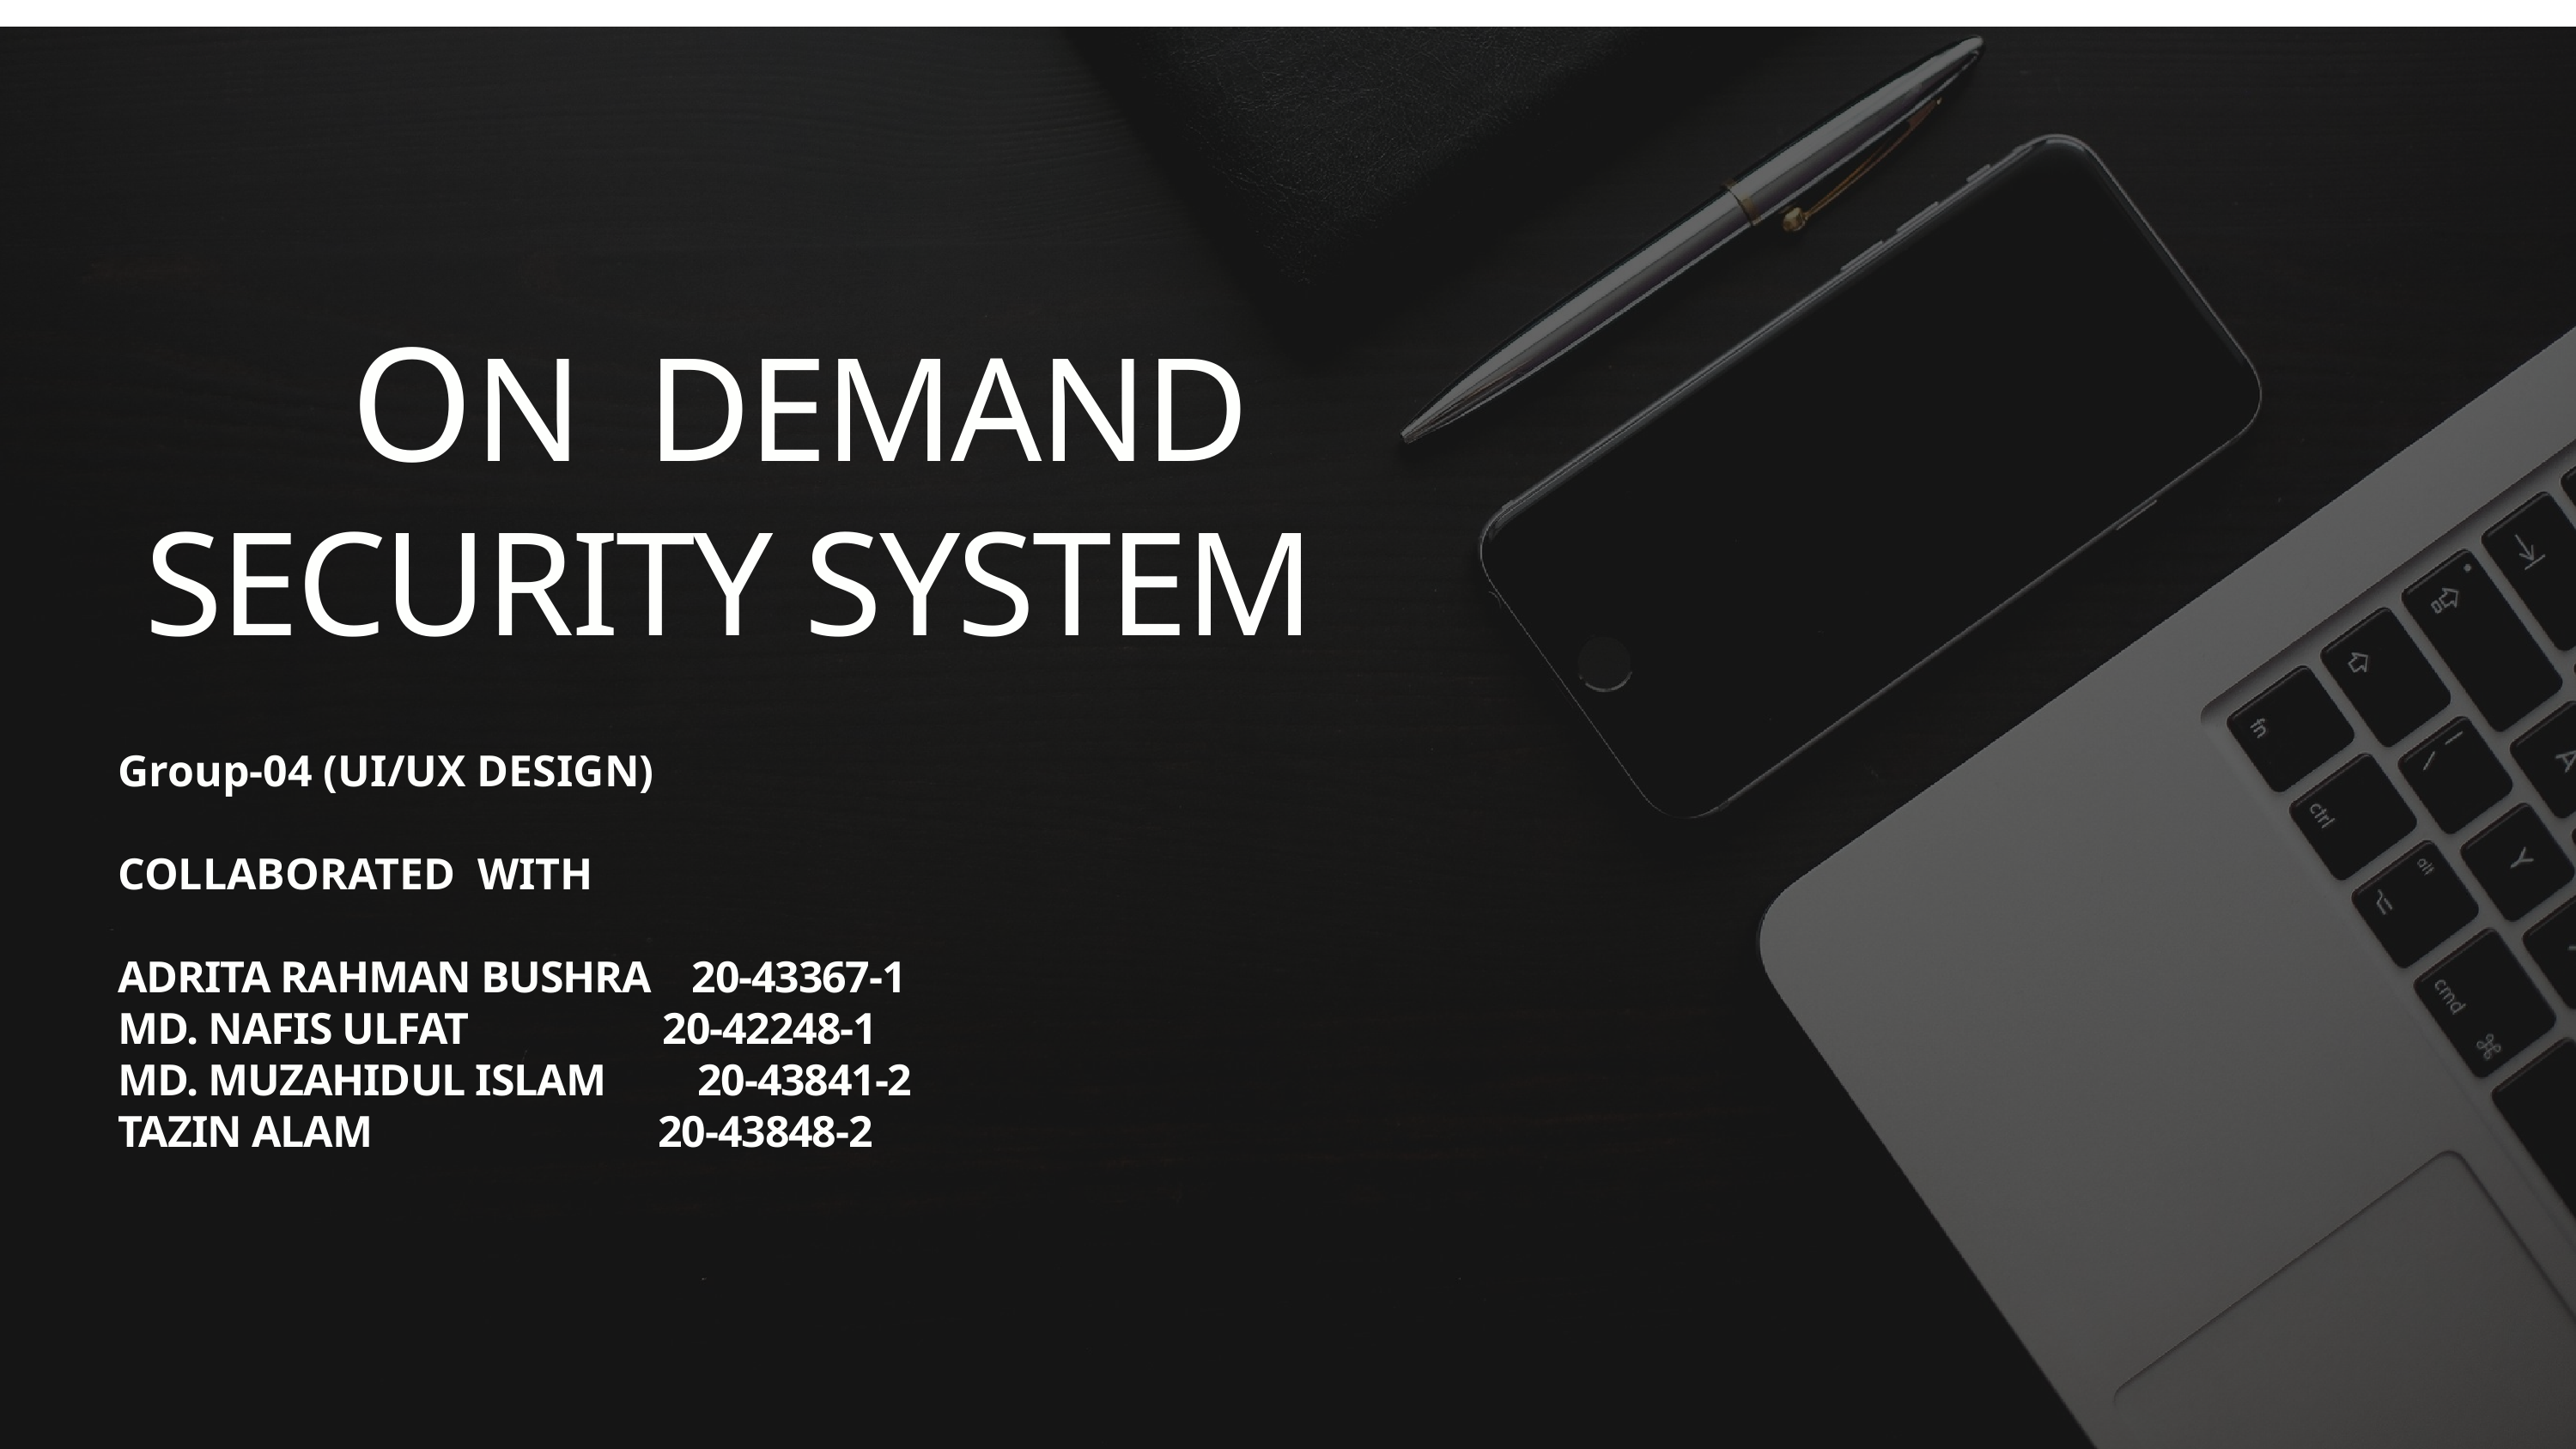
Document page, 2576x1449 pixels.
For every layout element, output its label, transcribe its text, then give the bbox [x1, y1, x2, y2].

subtitle Group-04 (UI/UX DESIGN) COLLABORATED WITH ADRITA RAHMAN BUSHRA 20-43367-1 MD. NAFIS ULFAT 20-42248-1 MD. MUZAHIDUL ISLAM 20-43841-2 TAZIN ALAM 20-43848-2 [118, 692, 2190, 1213]
text_box [0, 27, 2576, 1449]
text_box ON DEMAND SECURITY SYSTEM [143, 294, 1385, 665]
